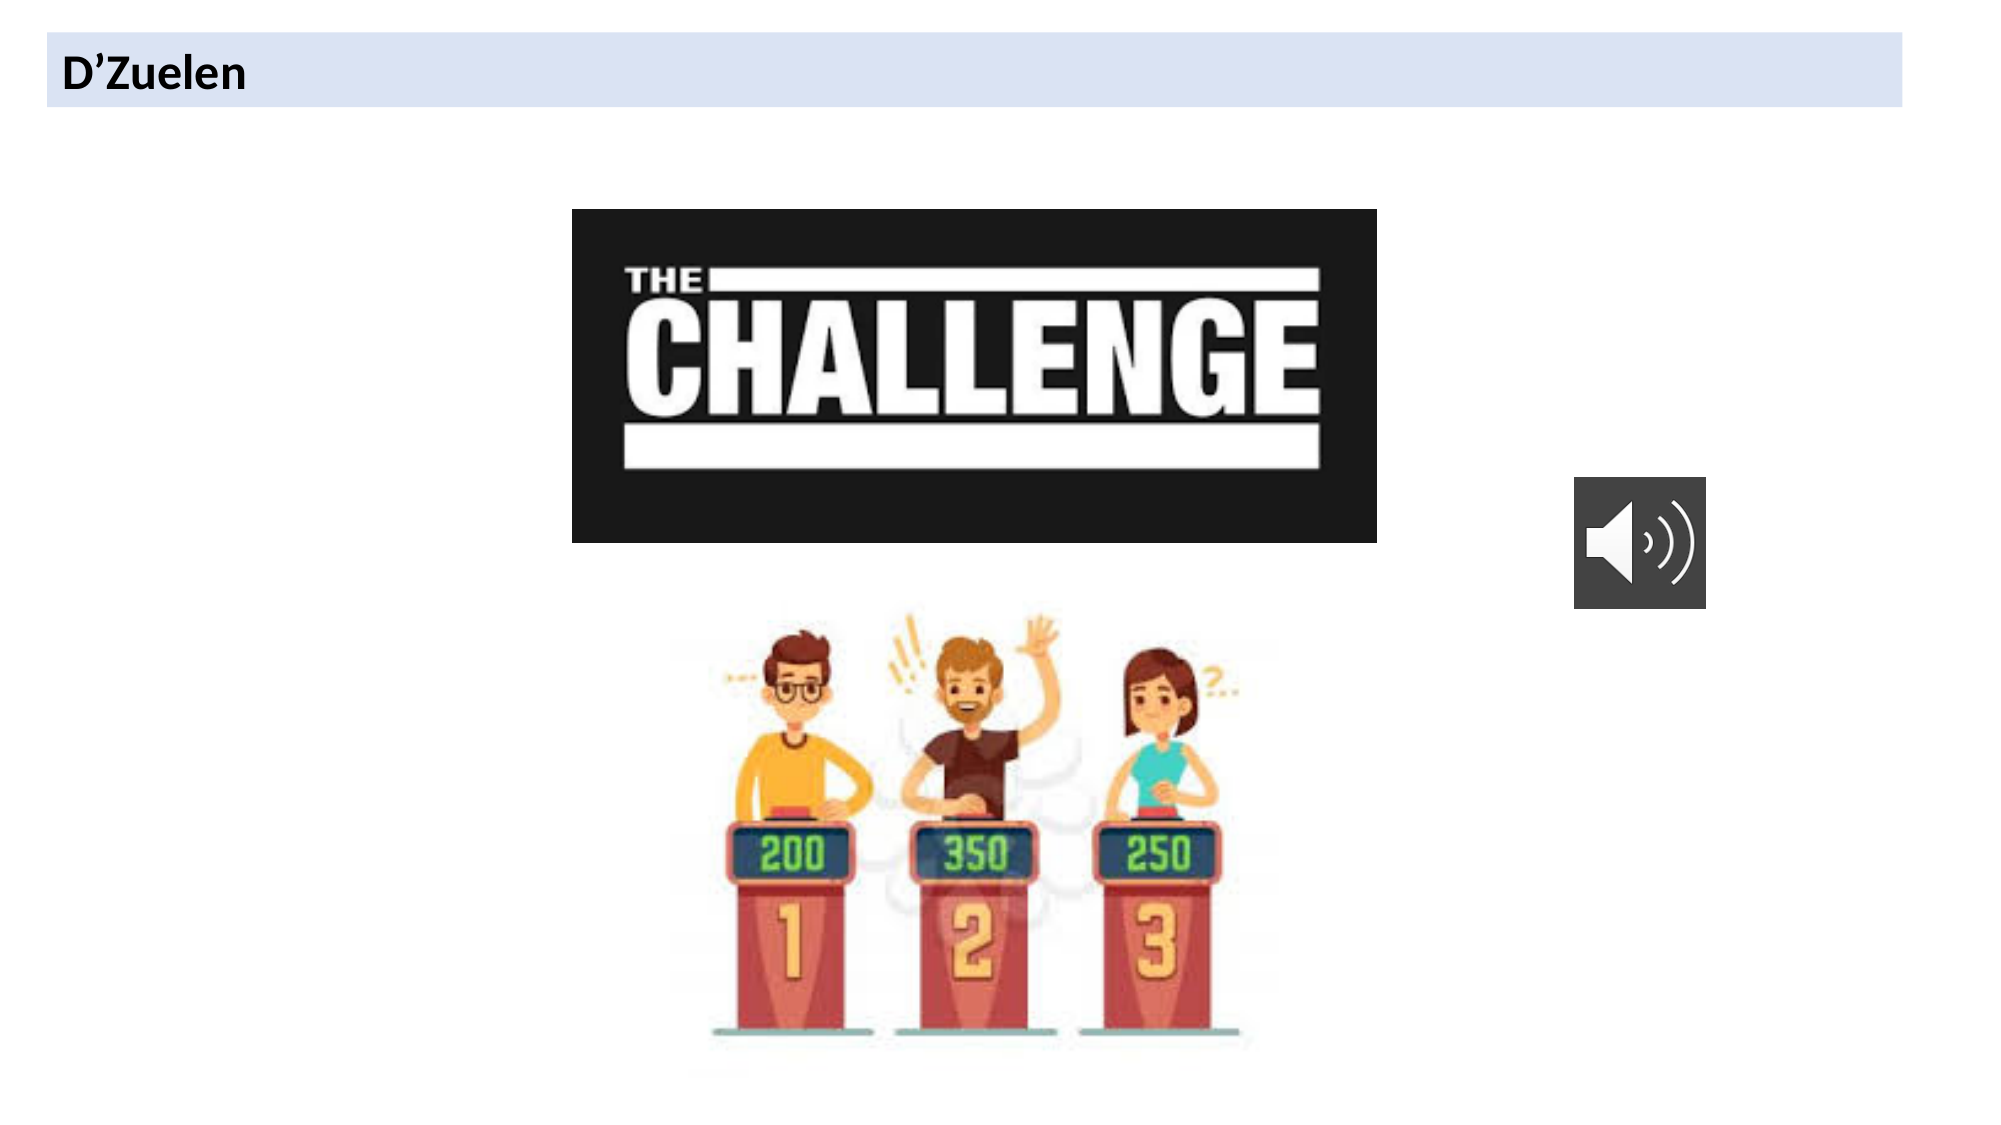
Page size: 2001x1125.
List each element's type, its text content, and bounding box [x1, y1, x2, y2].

picture [670, 582, 1279, 1078]
text_box D’Zuelen [47, 32, 1903, 108]
picture [572, 209, 1377, 543]
picture [1573, 476, 1707, 610]
